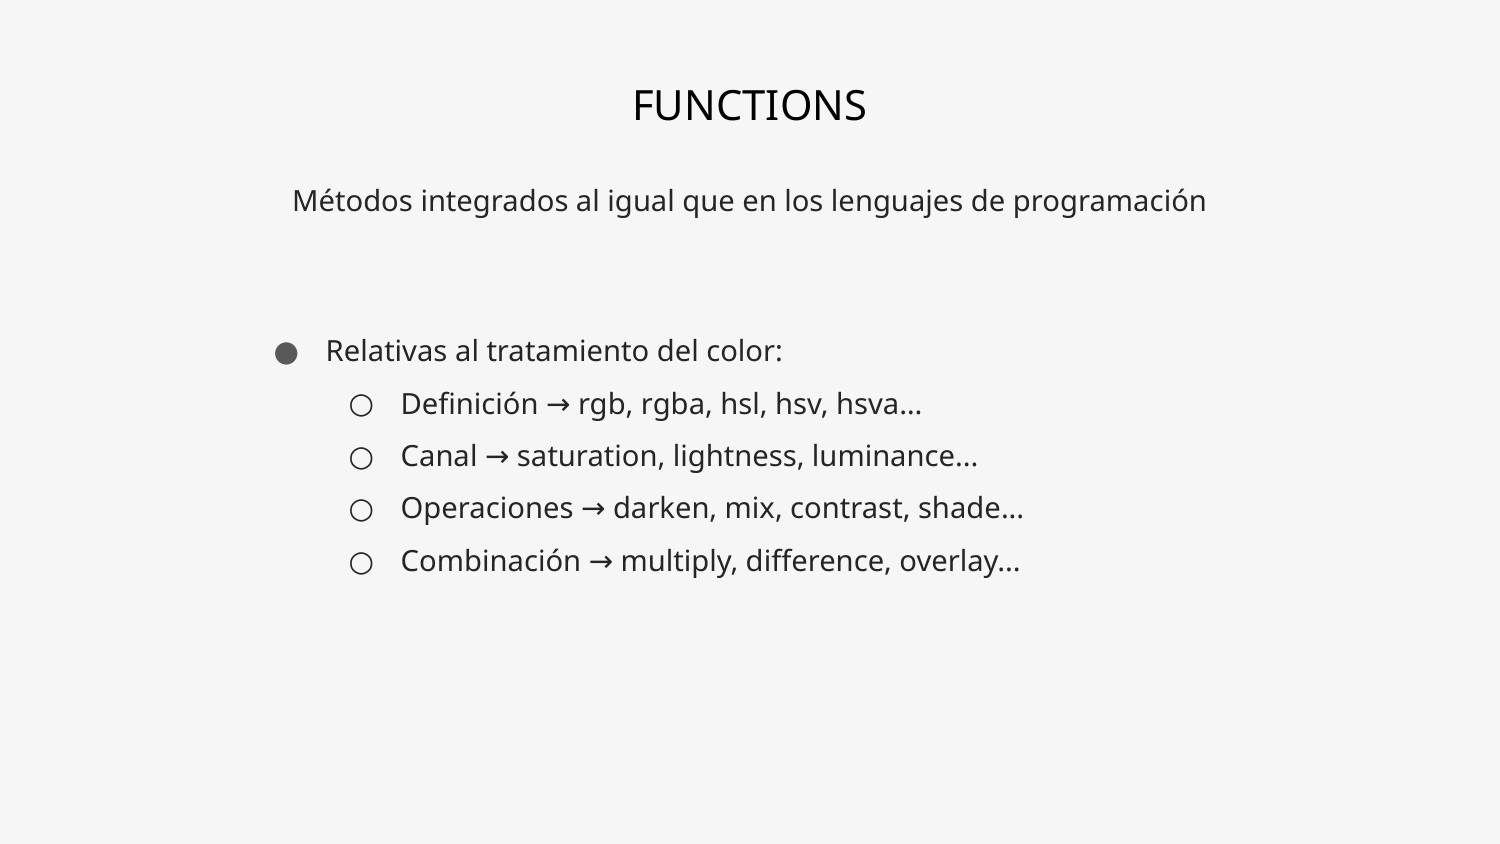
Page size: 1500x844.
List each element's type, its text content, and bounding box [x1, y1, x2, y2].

subtitle Relativas al tratamiento del color: Definición → rgb, rgba, hsl, hsv, hsva… Canal → saturation, lightness, luminance... Operaciones → darken, mix, contrast, shade... Combinación → multiply, difference, overlay... [235, 300, 1303, 577]
title FUNCTIONS [51, 57, 1449, 144]
subtitle Métodos integrados al igual que en los lenguajes de programación [51, 166, 1449, 238]
